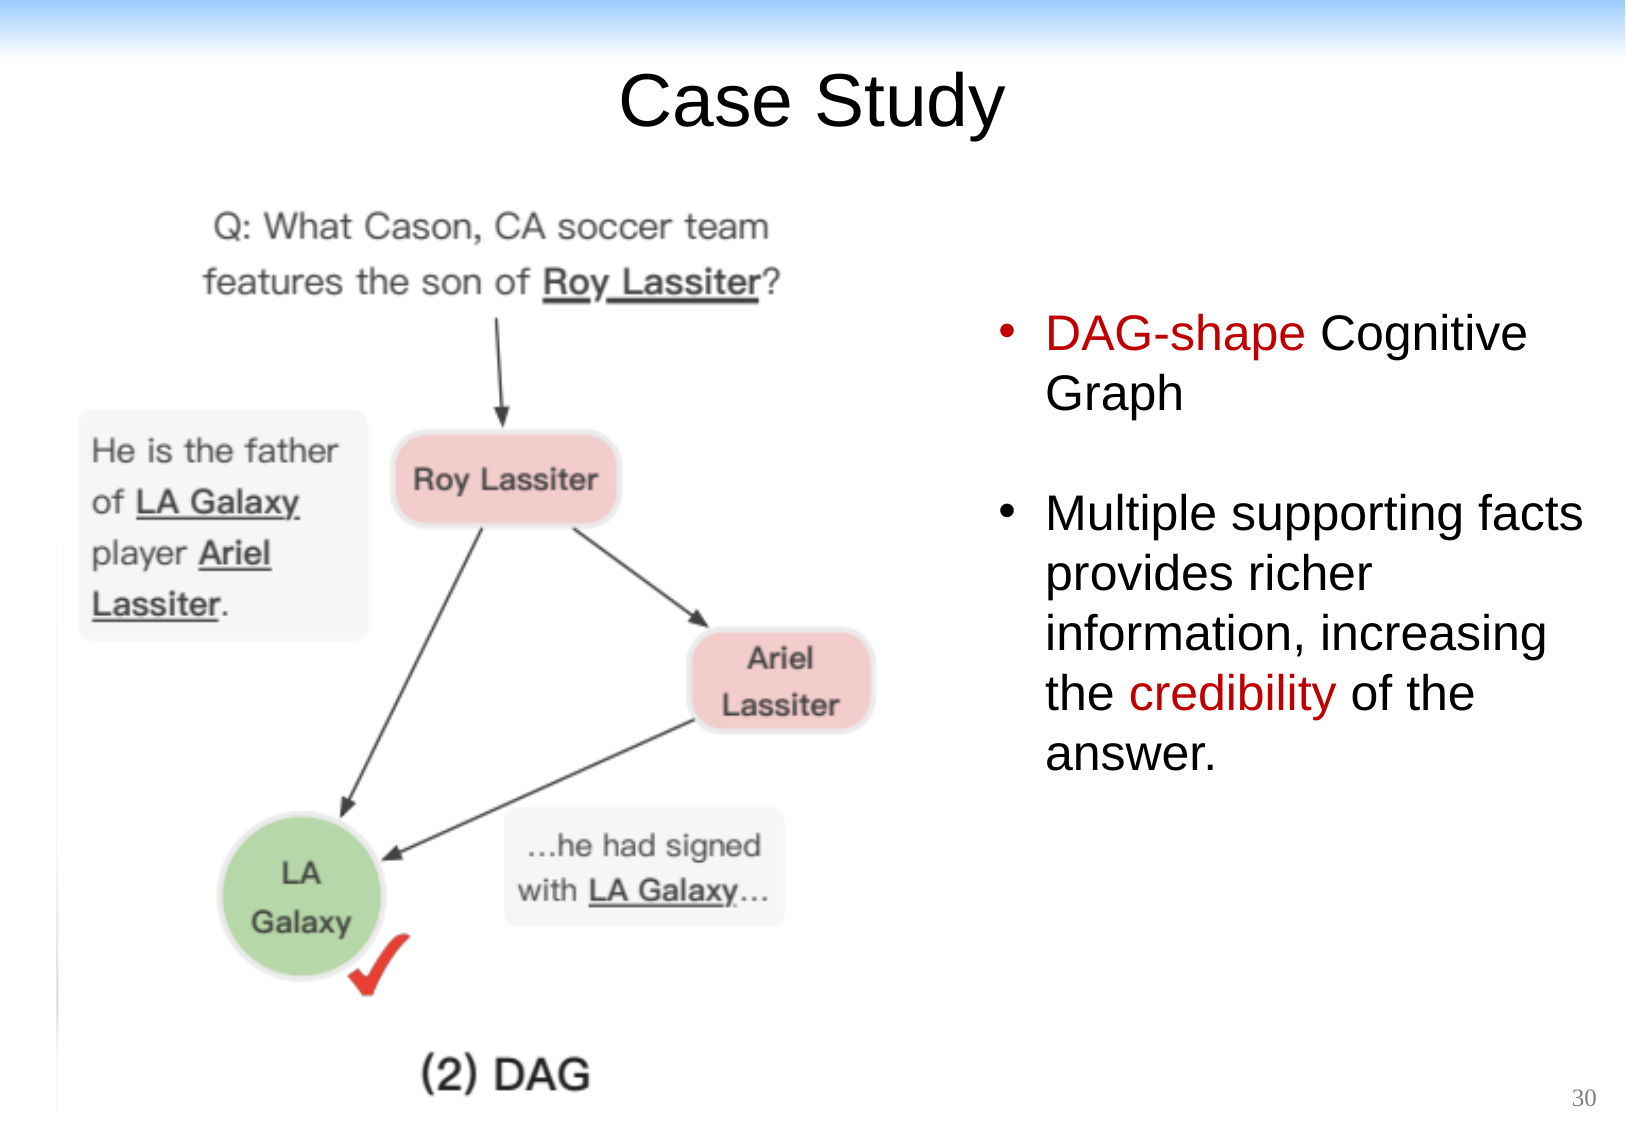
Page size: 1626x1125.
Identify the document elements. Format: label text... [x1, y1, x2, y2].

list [56, 184, 908, 1123]
text_box DAG-shape Cognitive Graph Multiple supporting facts provides richer information, increasing the credibility of the answer. [983, 292, 1604, 788]
title Case Study [44, 31, 1581, 161]
